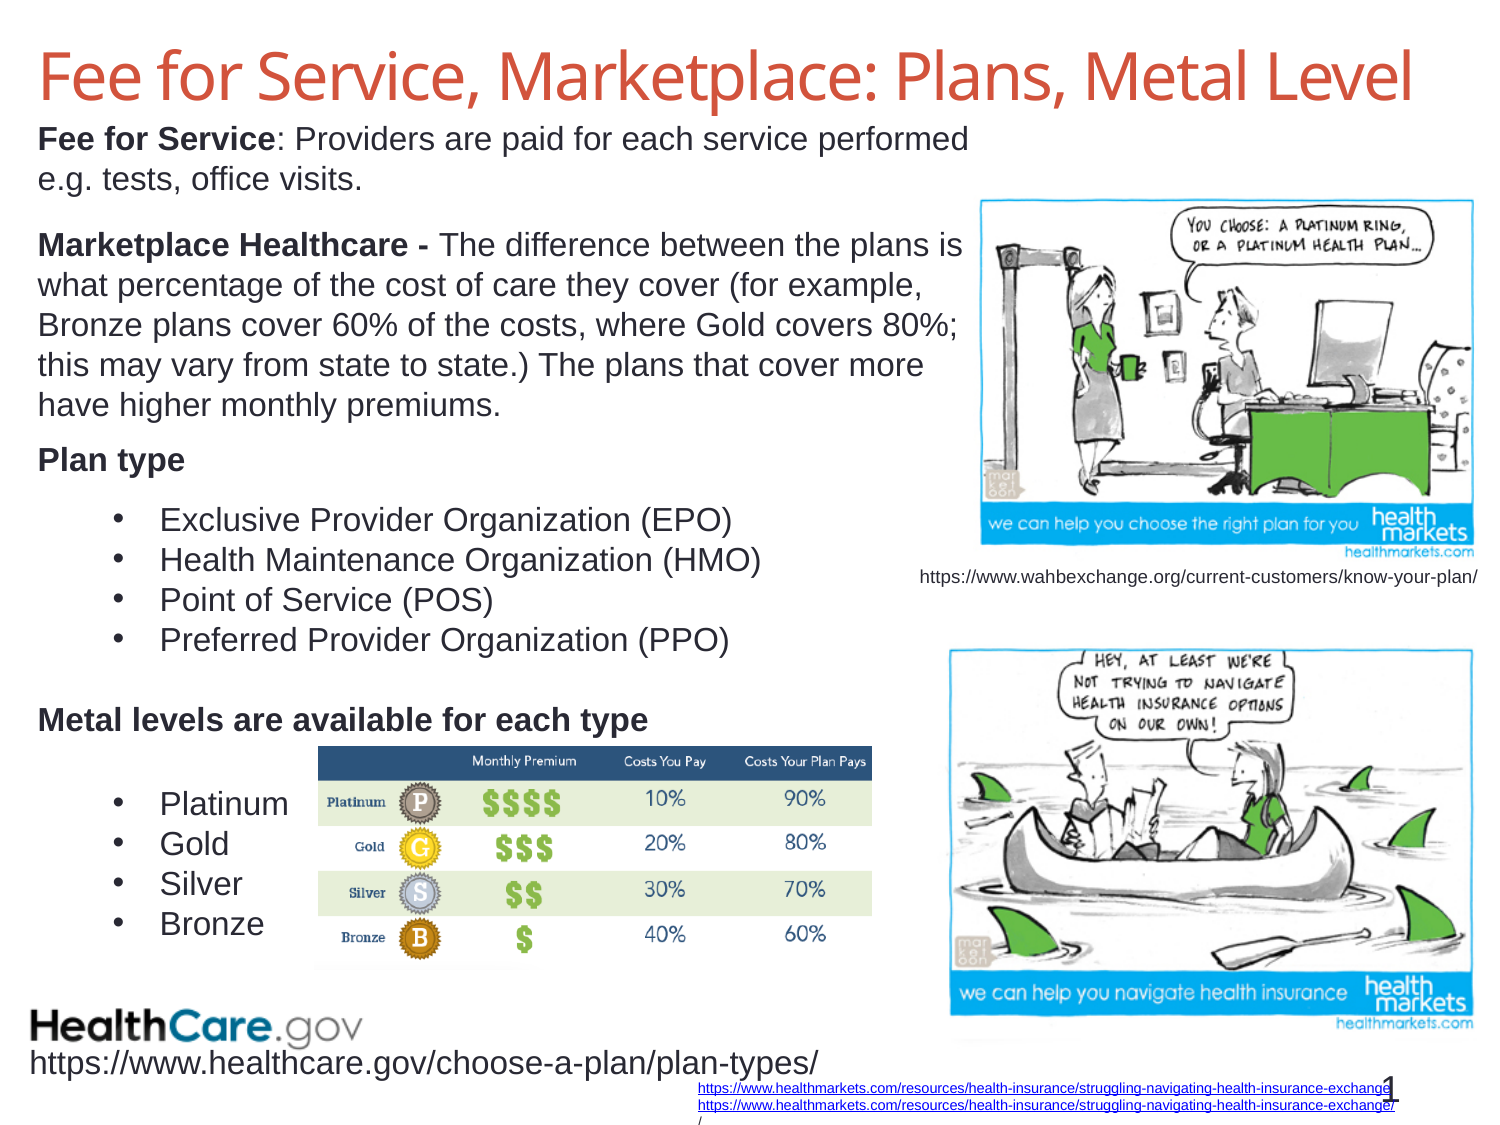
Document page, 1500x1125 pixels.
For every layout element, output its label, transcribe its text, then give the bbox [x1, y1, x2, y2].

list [14, 996, 375, 1062]
text_box https://www.healthmarkets.com/resources/health-insurance/struggling-navigating-health-insurance-exchange https://www.healthmarkets.com/resources/health-insurance/struggling-navigating-health-insurance-exchange/ / [683, 1071, 1410, 1125]
picture [314, 744, 872, 970]
picture [972, 186, 1479, 569]
text_box https://www.wahbexchange.org/current-customers/know-your-plan/ [904, 557, 1499, 595]
text_box Fee for Service: Providers are paid for each service performed e.g. tests, office visits. Marketplace Healthcare - The difference between the plans is what percentage of the cost of care they cover (for example, Bronze plans cover 60% of the costs, where Gold covers 80%; this may vary from state to state.) The plans that cover more have higher monthly premiums. Plan type Exclusive Provider Organization (EPO) Health Maintenance Organization (HMO) Point of Service (POS) Preferred Provider Organization (PPO) Metal levels are available for each type Platinum Gold Silver Bronze [22, 110, 988, 1033]
title Fee for Service, Marketplace: Plans, Metal Level [22, 25, 1459, 122]
picture [936, 632, 1488, 1049]
text_box https://www.healthcare.gov/choose-a-plan/plan-types/ [14, 1033, 1213, 1089]
